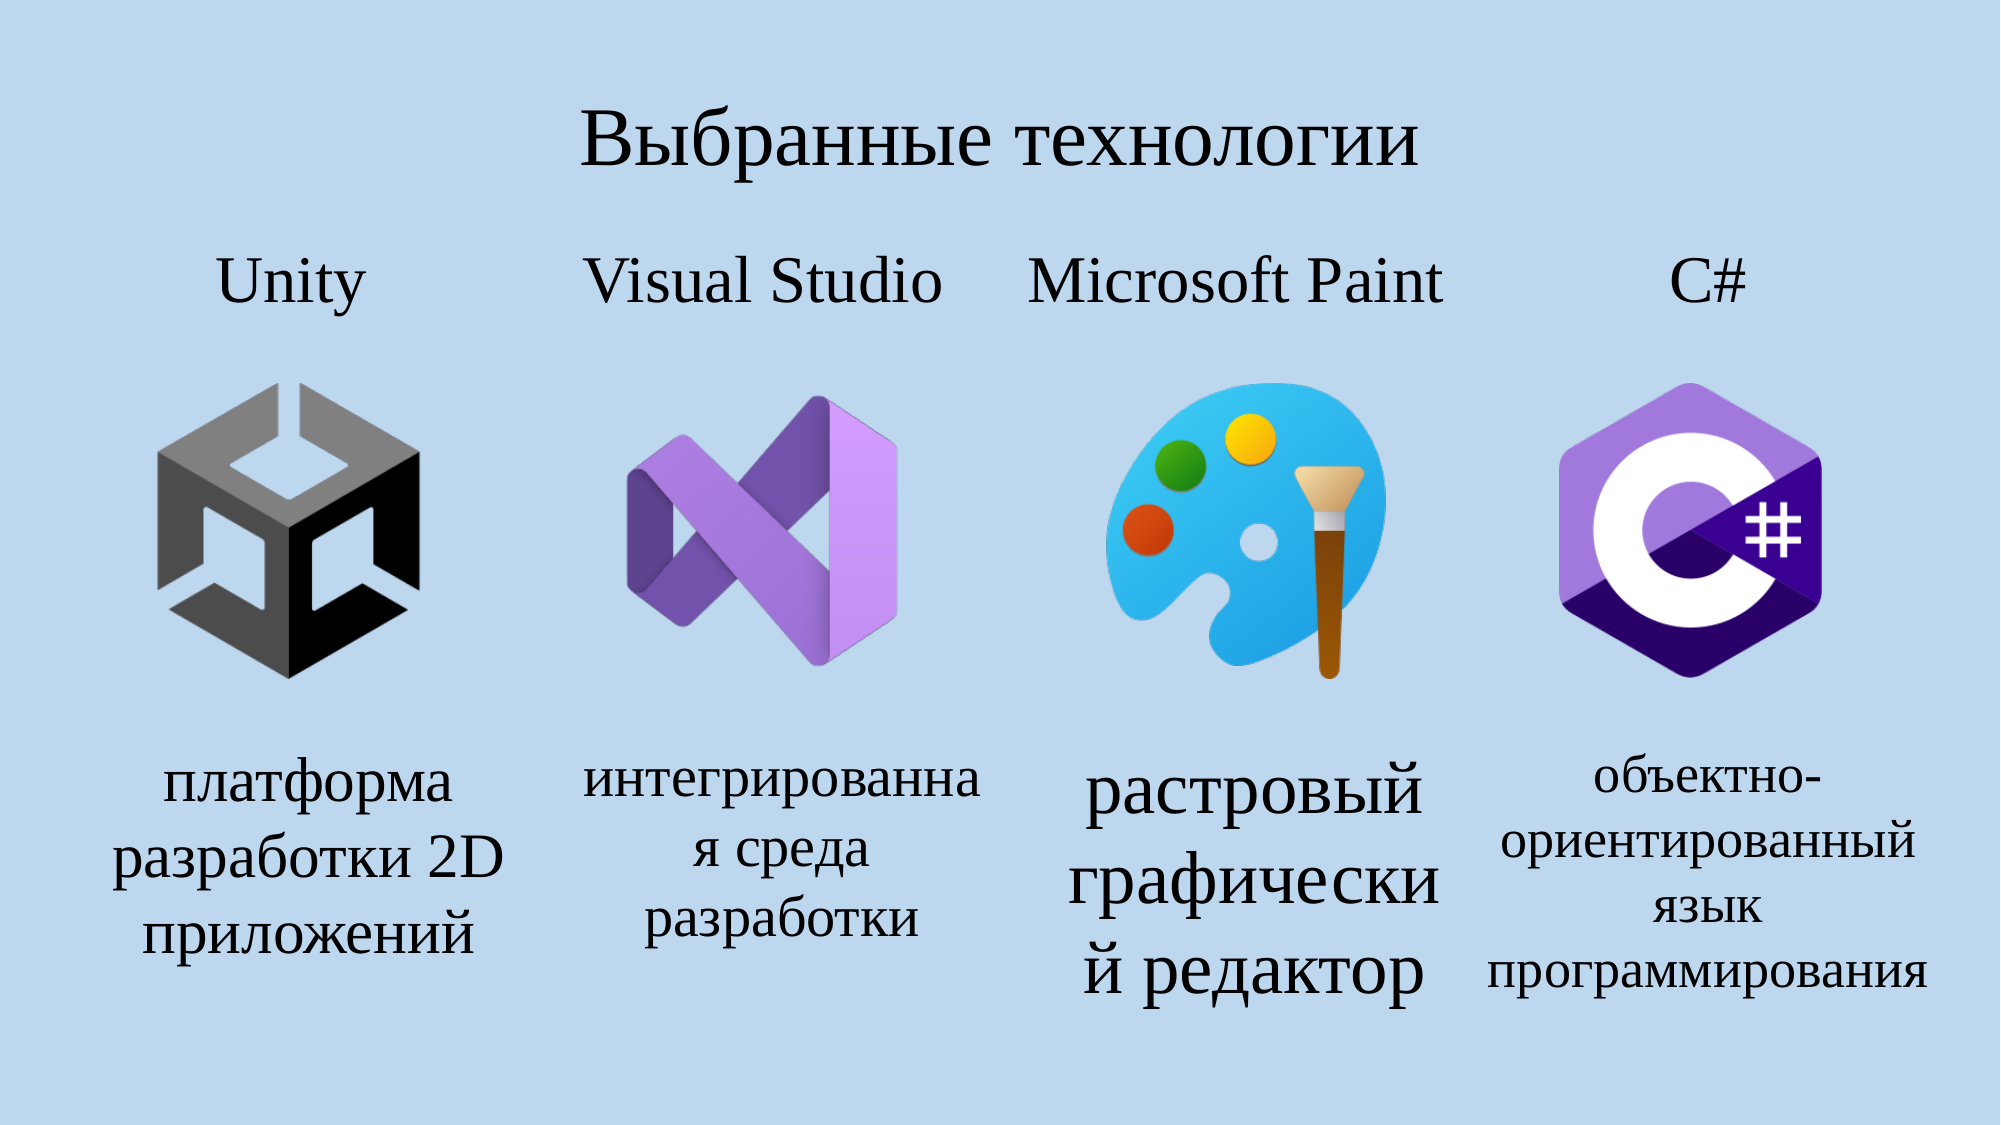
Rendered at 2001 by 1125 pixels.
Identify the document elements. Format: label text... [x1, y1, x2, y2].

title Выбранные технологии [99, 44, 1900, 233]
picture [614, 383, 910, 679]
text_box Unity [69, 236, 513, 384]
picture [1559, 383, 1822, 679]
picture [141, 383, 437, 679]
list растровый графический редактор [1014, 738, 1458, 1034]
picture [1098, 383, 1394, 679]
text_box объектно-ориентированный язык программирования [1487, 738, 1930, 1034]
list интегрированная среда разработки [542, 738, 985, 1034]
text_box Microsoft Paint [1014, 236, 1458, 384]
text_box Visual Studio [542, 236, 985, 384]
list платформа разработки 2D приложений [69, 738, 513, 1034]
text_box C# [1487, 236, 1930, 384]
